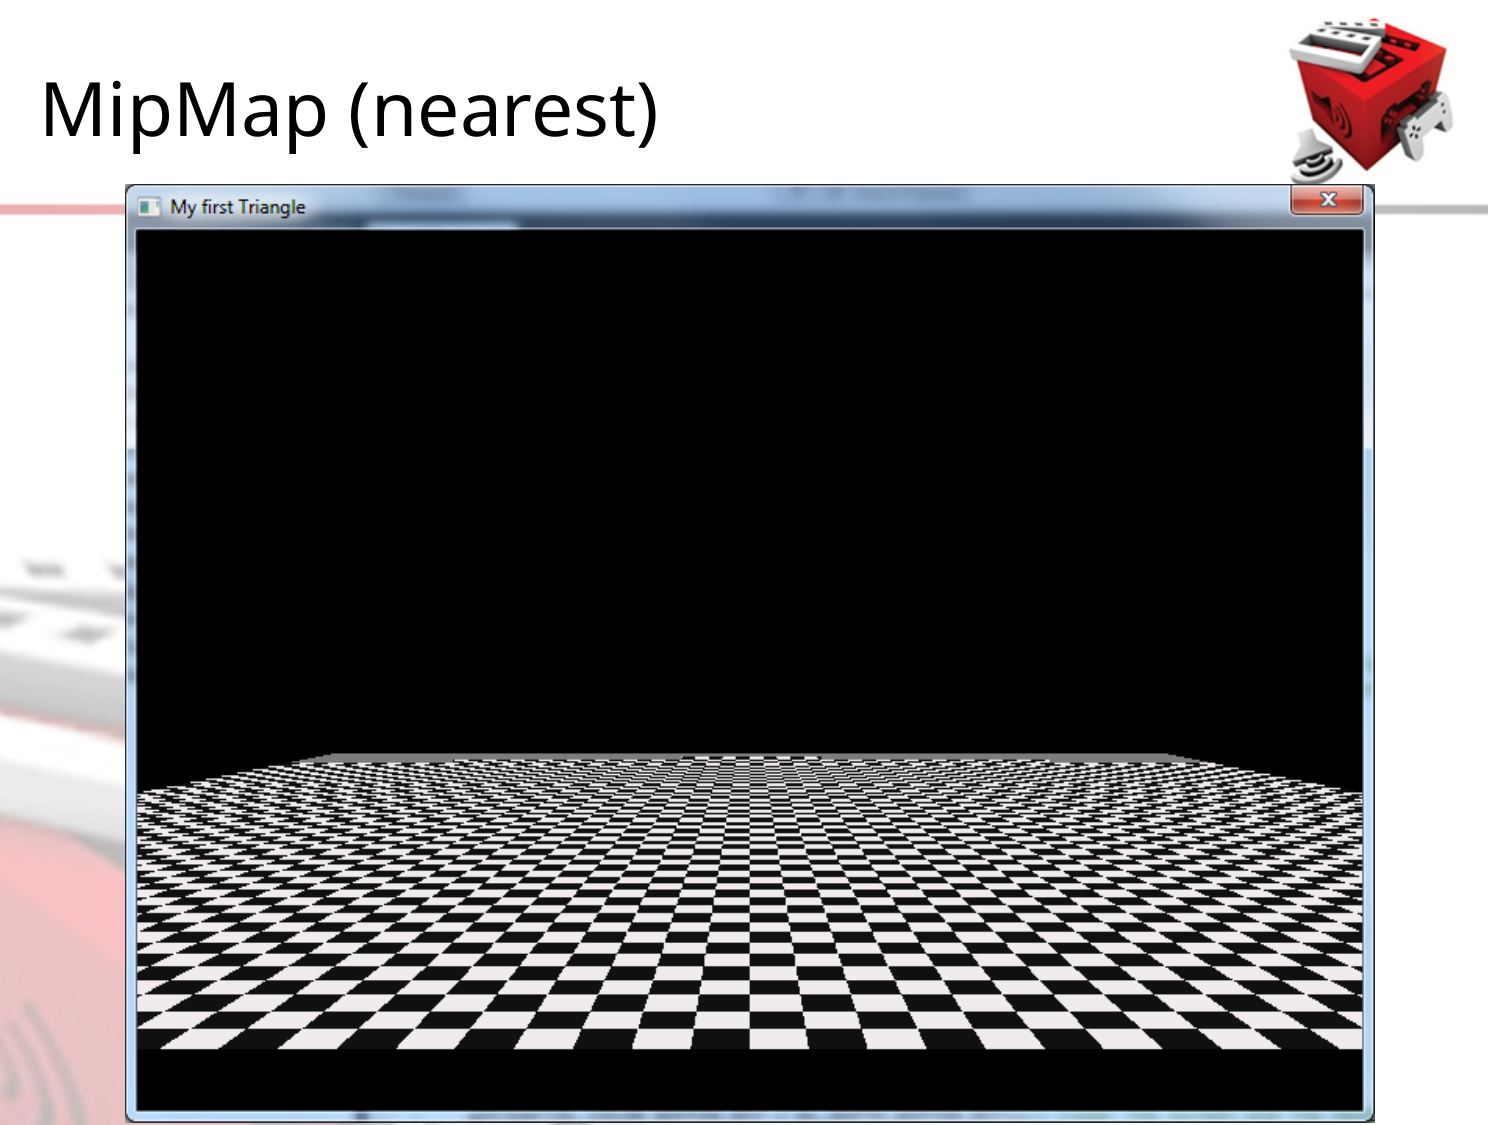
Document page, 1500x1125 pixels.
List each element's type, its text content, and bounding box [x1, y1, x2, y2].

picture [0, 1, 1488, 1125]
title MipMap (nearest) [24, 12, 1275, 200]
